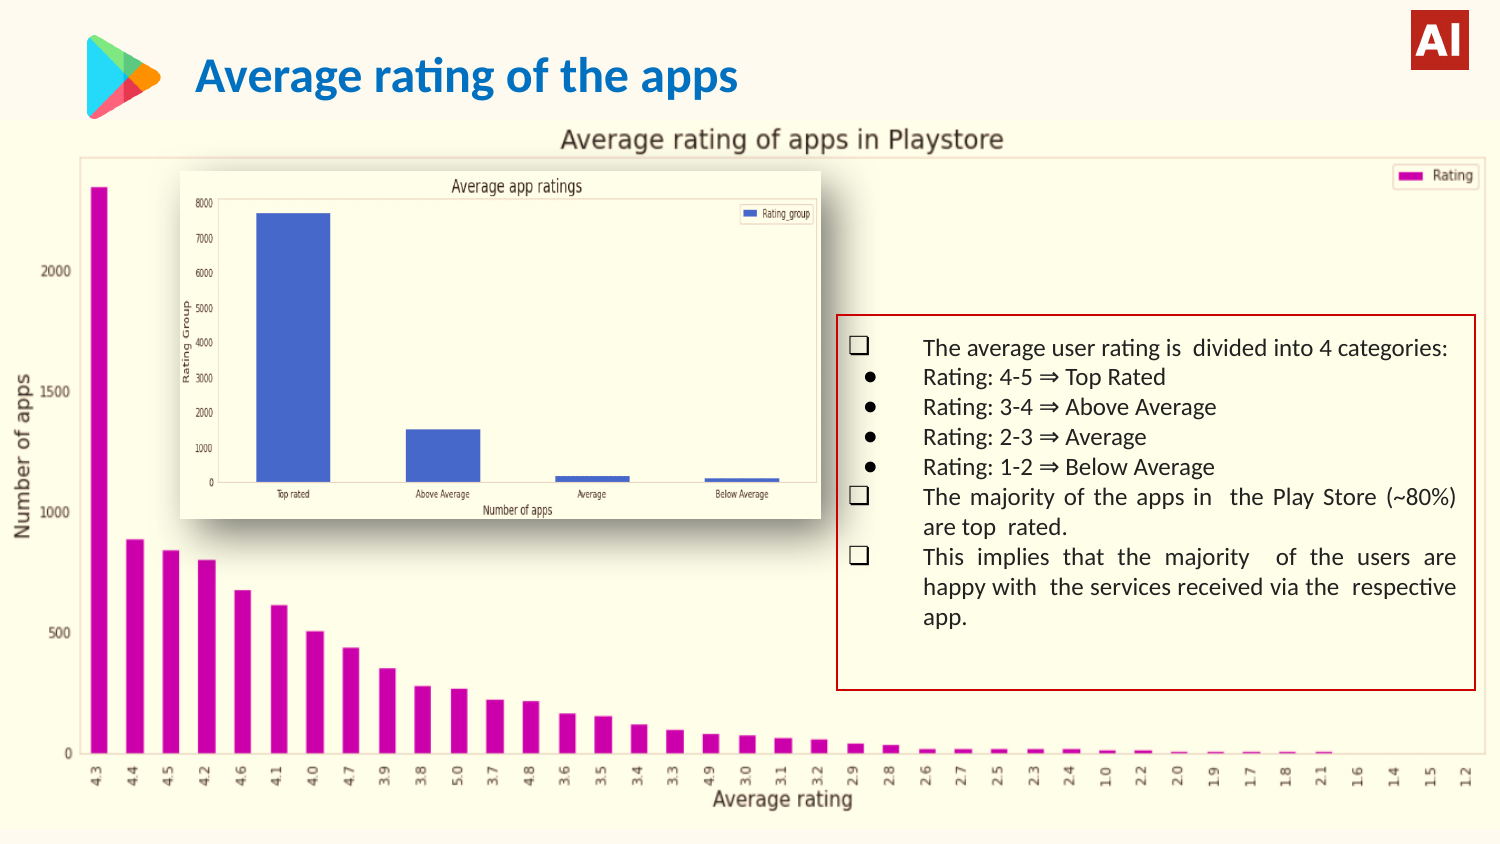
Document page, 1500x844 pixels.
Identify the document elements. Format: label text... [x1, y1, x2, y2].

picture [1411, 10, 1469, 70]
picture [0, 120, 1500, 829]
text_box Average rating of the apps [180, 35, 931, 118]
text_box [82, 35, 165, 118]
